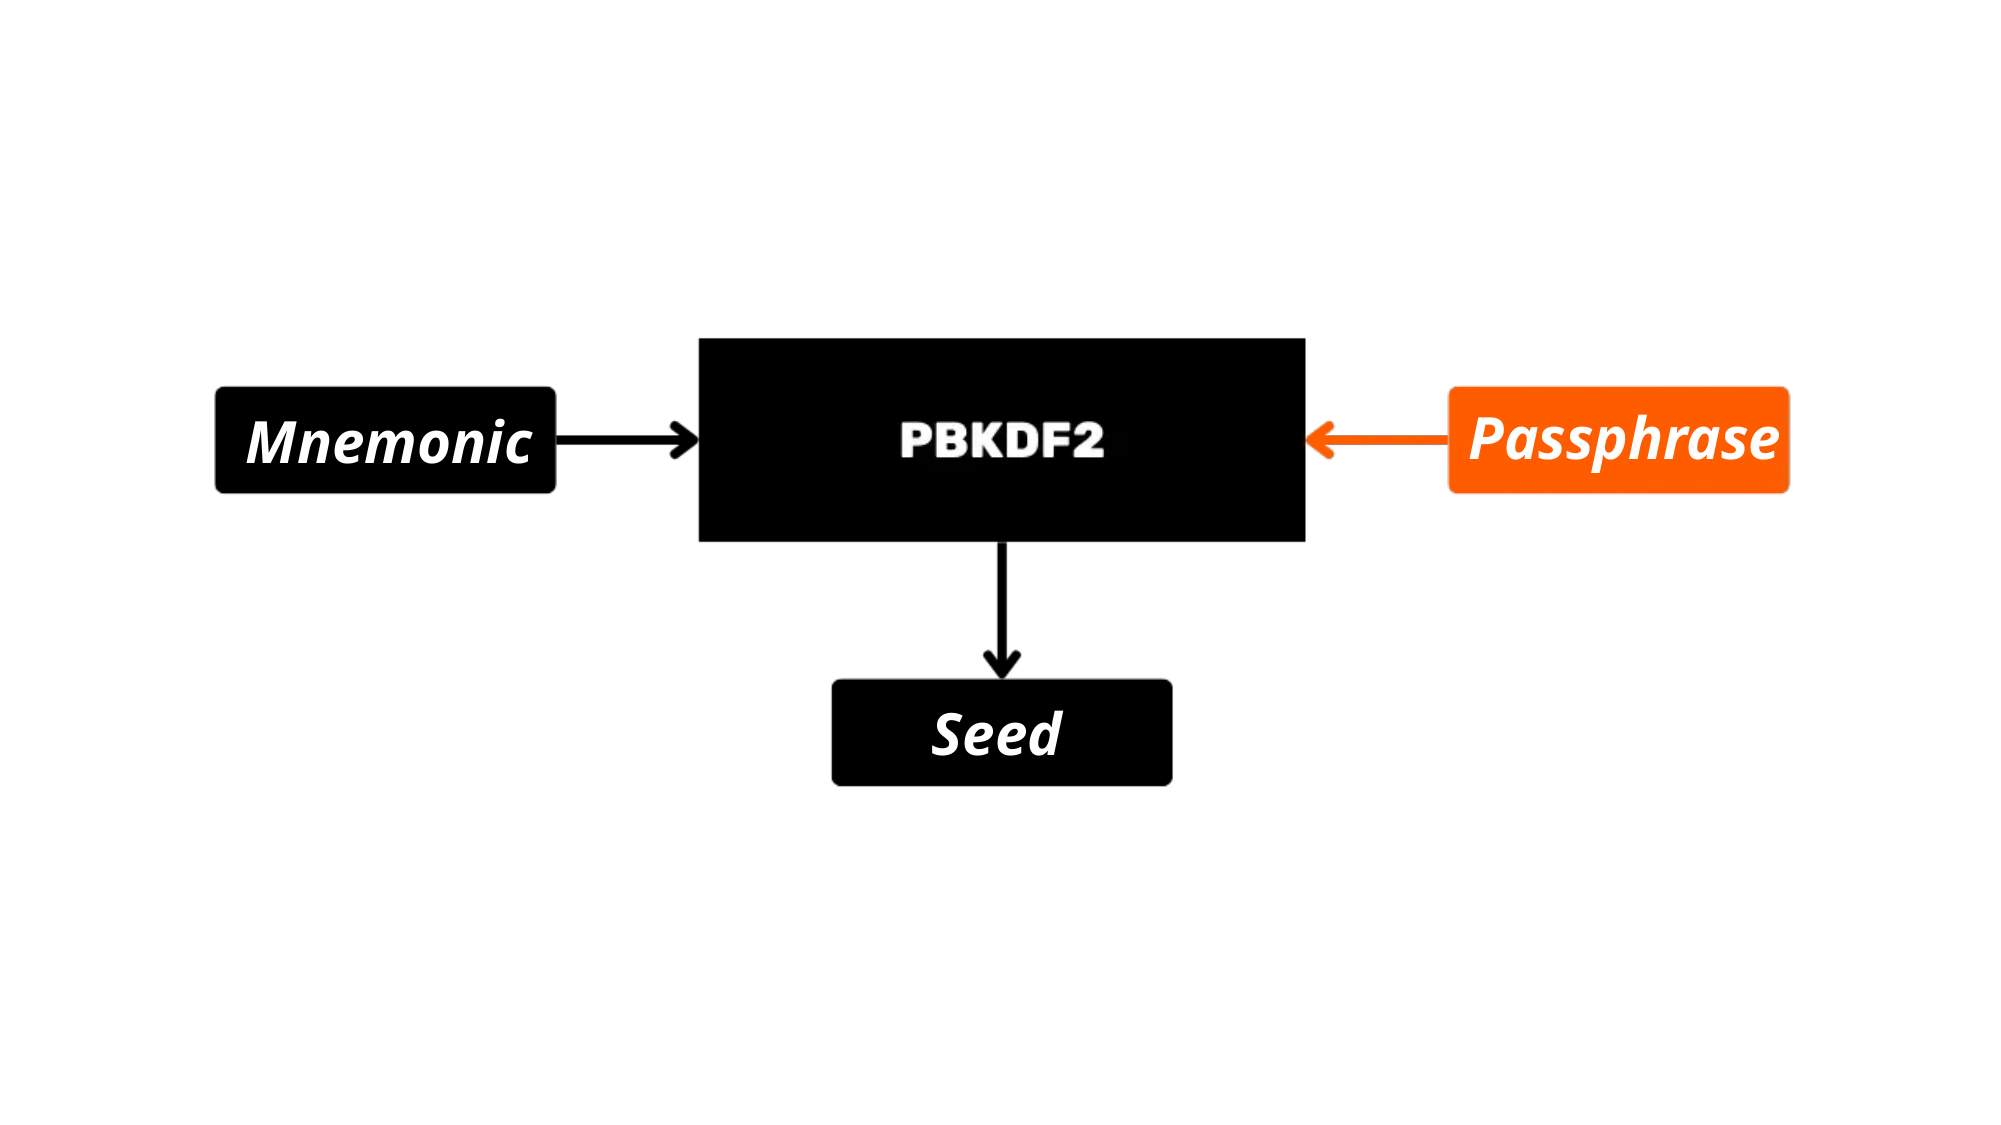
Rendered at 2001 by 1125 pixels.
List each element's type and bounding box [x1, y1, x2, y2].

picture [1, 290, 2000, 835]
